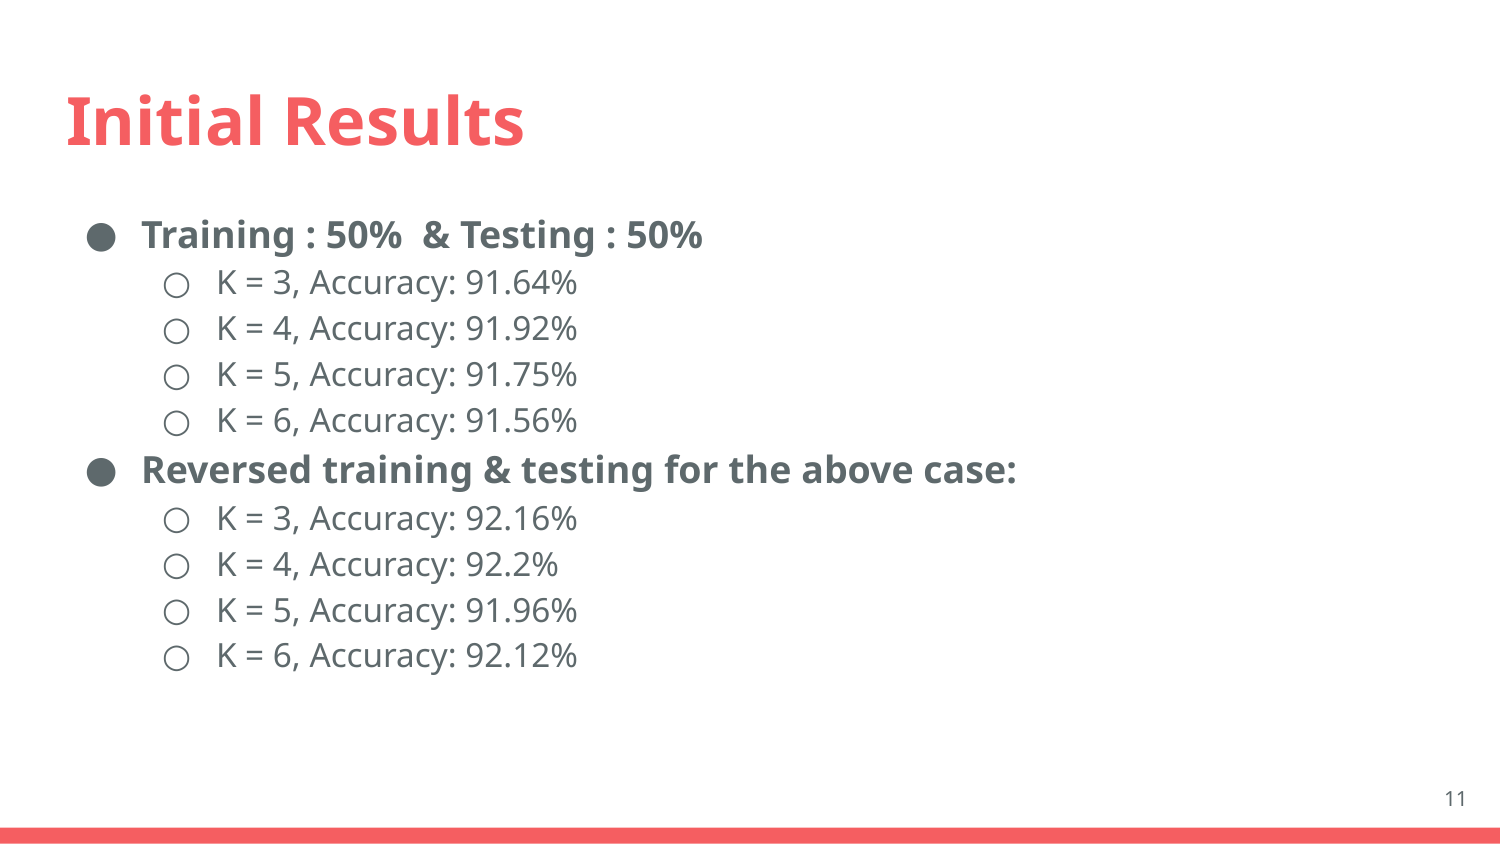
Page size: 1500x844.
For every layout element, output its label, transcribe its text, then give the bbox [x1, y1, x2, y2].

list Training : 50% & Testing : 50% K = 3, Accuracy: 91.64% K = 4, Accuracy: 91.92% K = 5, Accuracy: 91.75% K = 6, Accuracy: 91.56% Reversed training & testing for the above case: K = 3, Accuracy: 92.16% K = 4, Accuracy: 92.2% K = 5, Accuracy: 91.96% K = 6, Accuracy: 92.12% [51, 189, 1449, 750]
title Initial Results [51, 64, 1449, 167]
slide_number 11 [1392, 767, 1483, 833]
